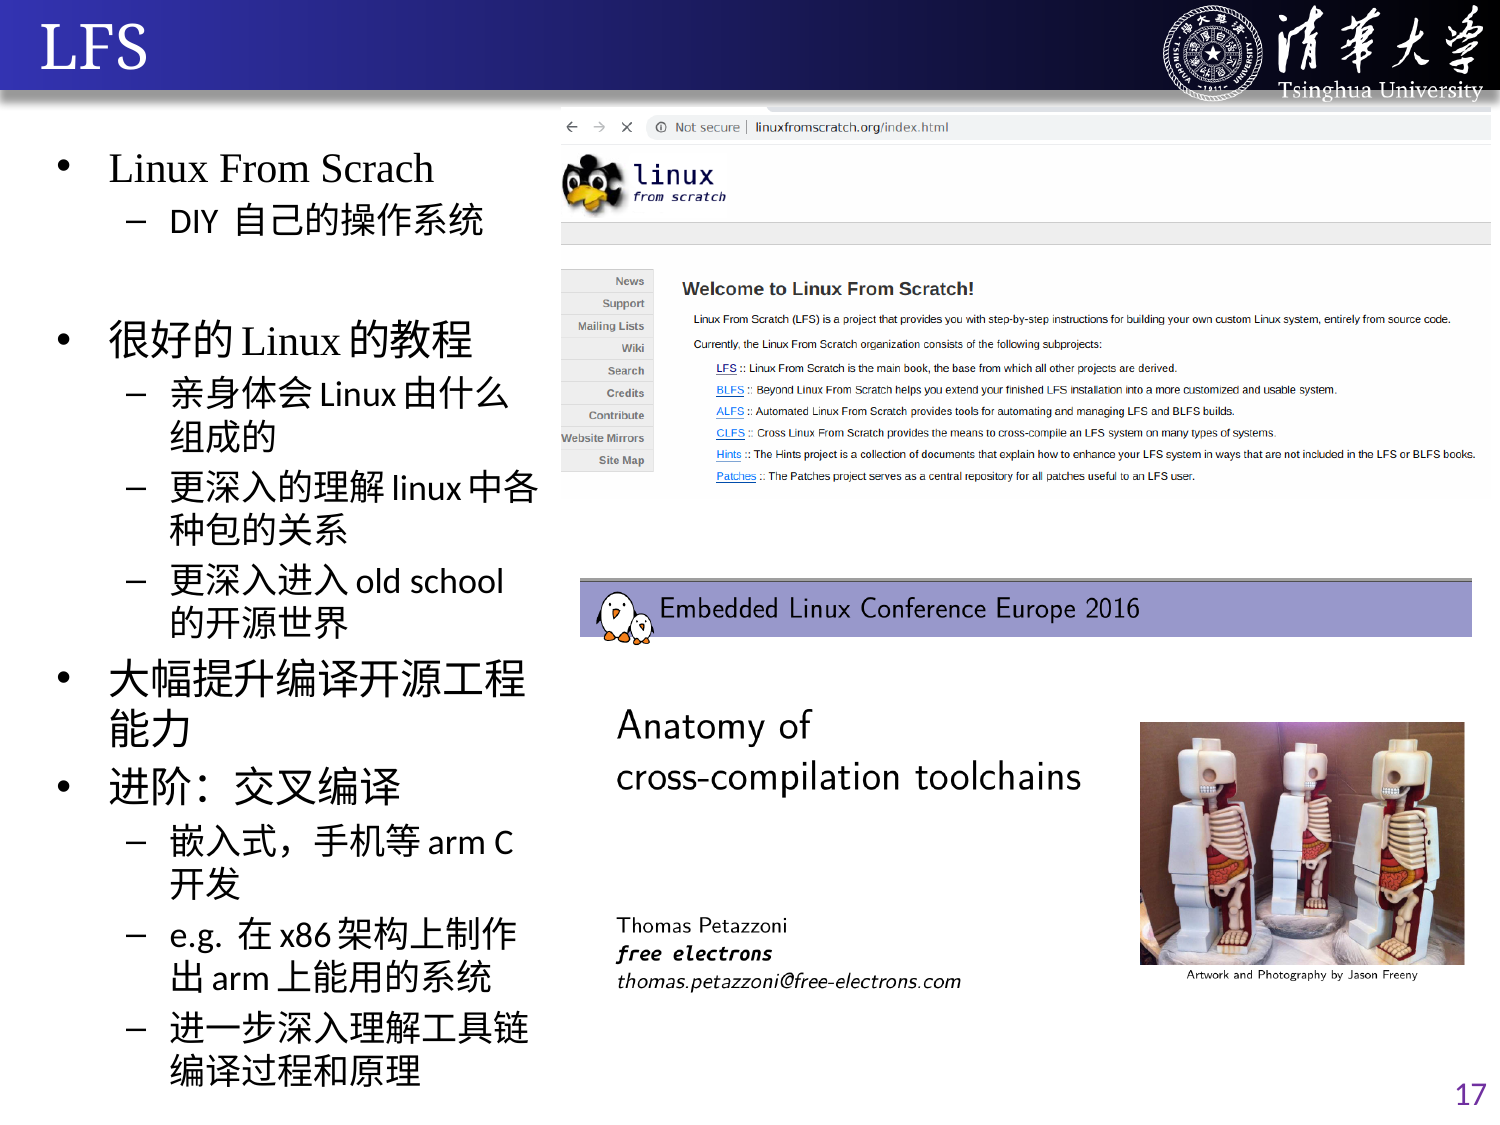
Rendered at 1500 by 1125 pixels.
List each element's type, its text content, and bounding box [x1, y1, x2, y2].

picture [580, 578, 1472, 1015]
title LFS [0, 0, 1152, 90]
picture [561, 107, 1491, 499]
list Linux From Scrach DIY 自己的操作系统 很好的Linux的教程 亲身体会Linux由什么组成的 更深入的理解linux中各种包的关系 更深入进入old school的开源世界 大幅提升编译开源工程能力 进阶：交叉编译 嵌入式，手机等arm C开发 e.g. 在x86架构上制作出arm上能用的系统 进一步深入理解工具链编译过程和原理 [41, 125, 562, 1122]
slide_number 17 [1325, 1062, 1500, 1122]
